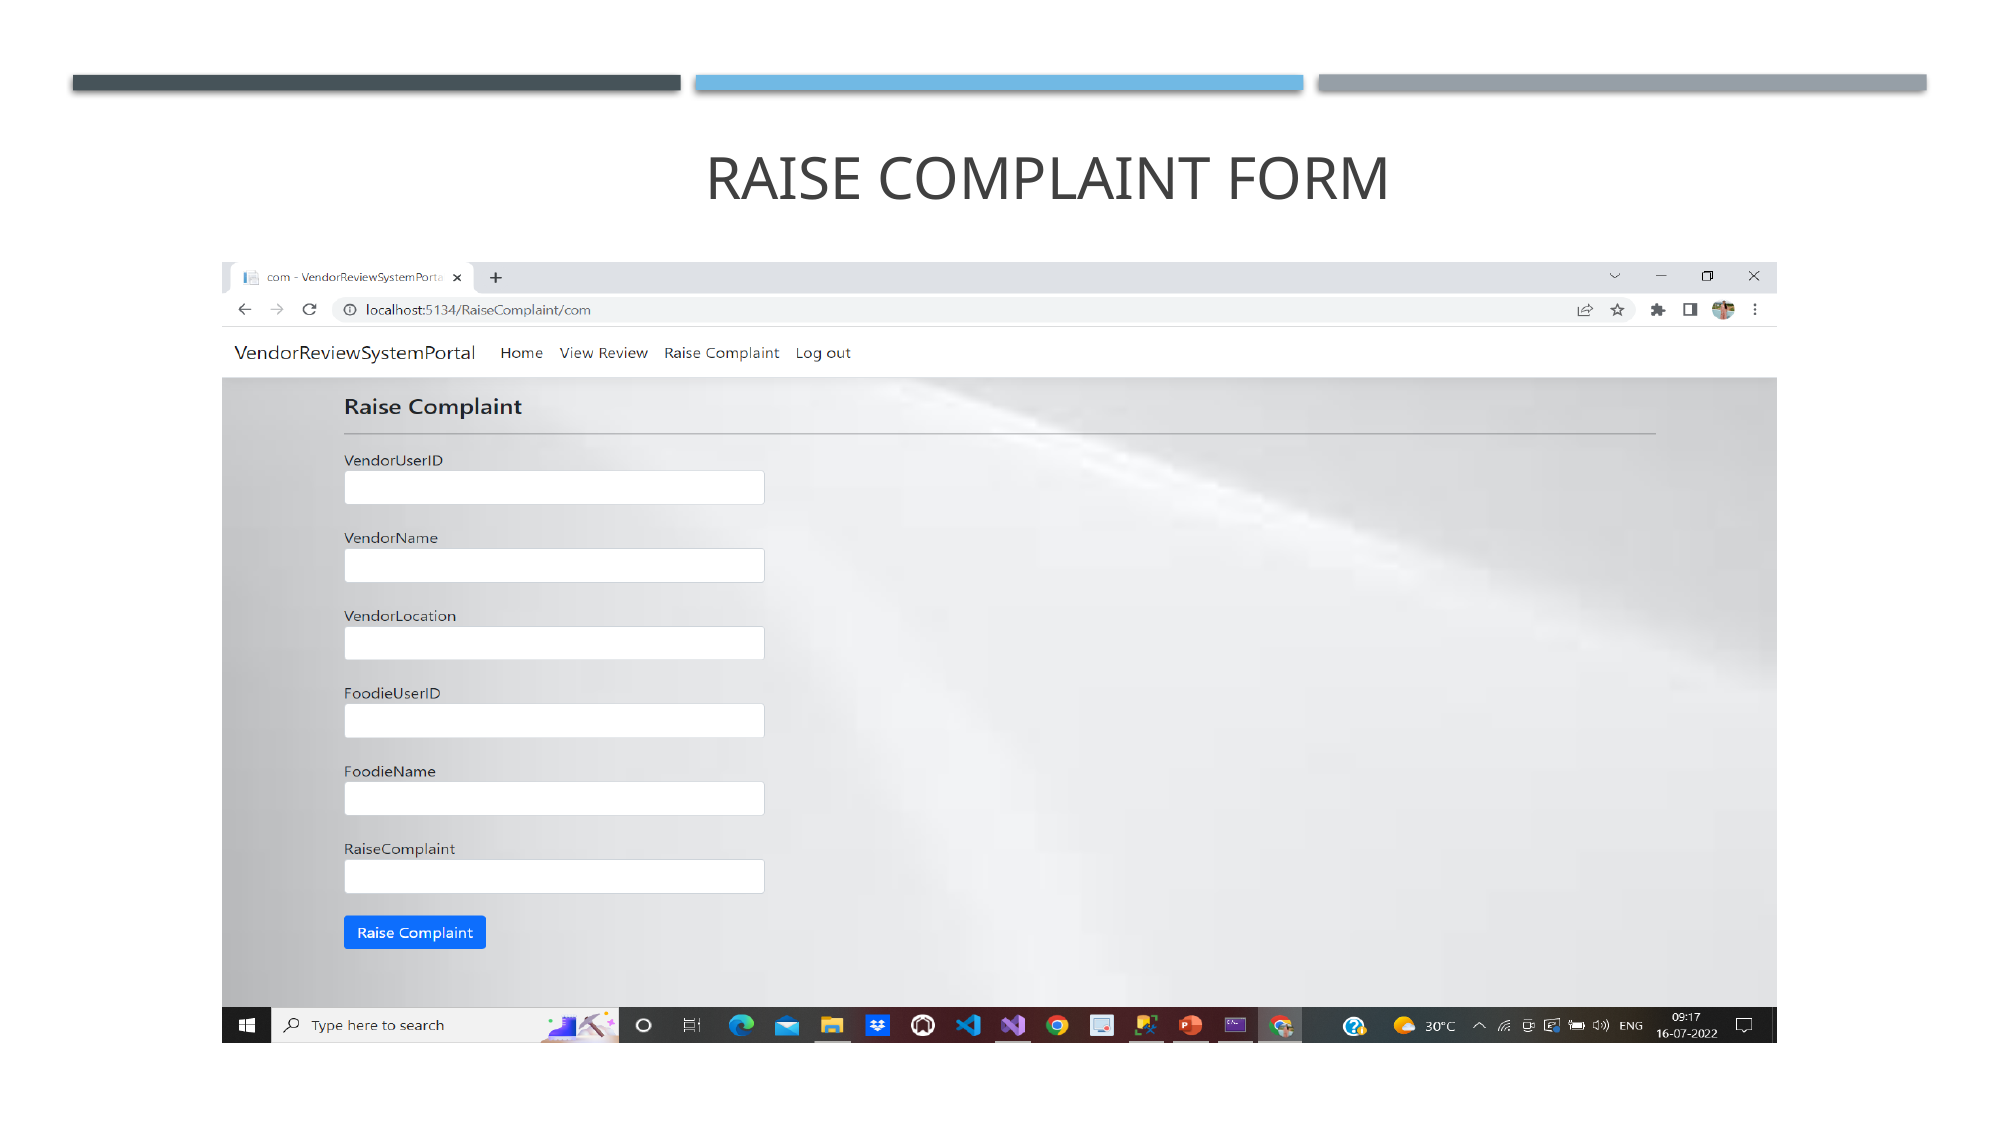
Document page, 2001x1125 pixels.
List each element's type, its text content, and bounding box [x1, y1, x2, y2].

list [222, 261, 1778, 1044]
title Raise complaint form [95, 115, 1905, 219]
